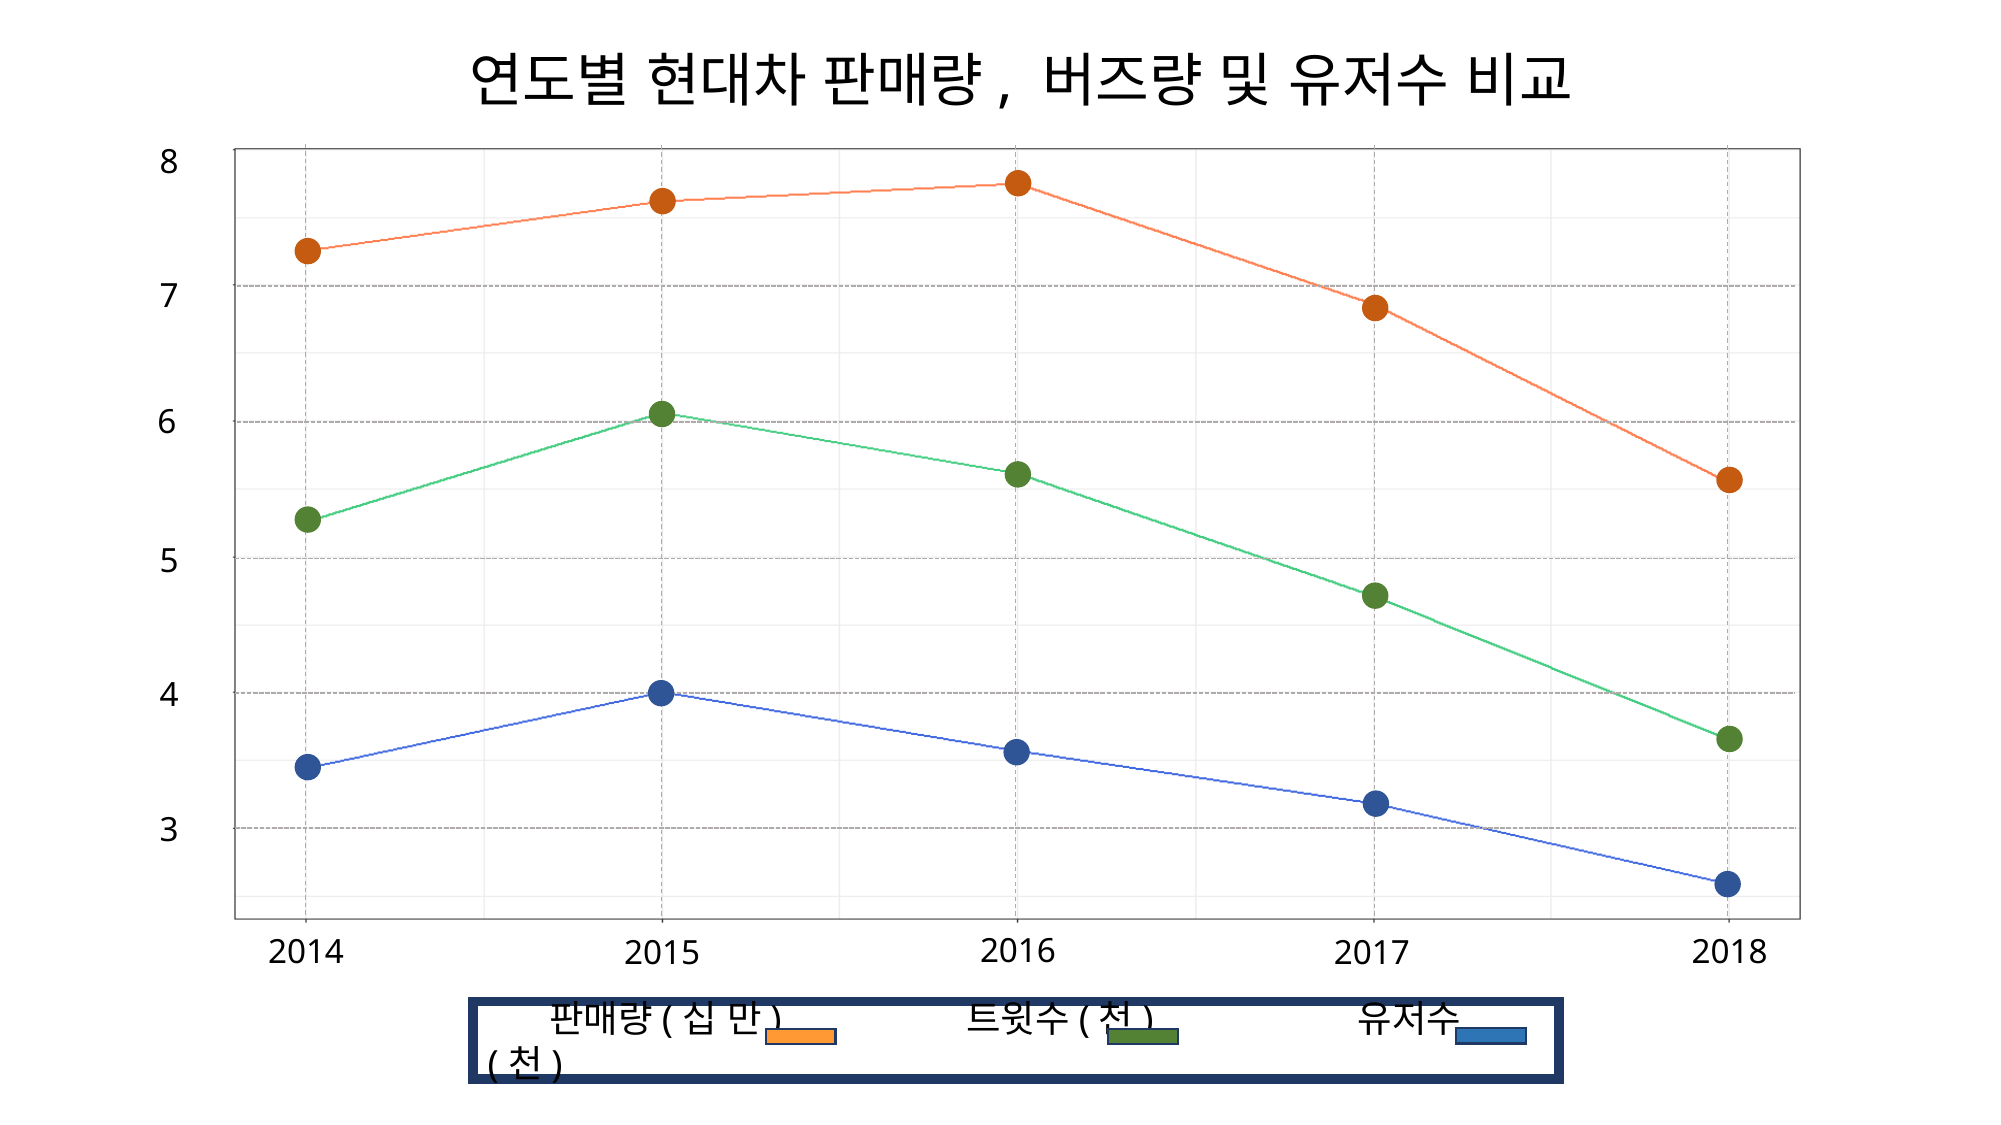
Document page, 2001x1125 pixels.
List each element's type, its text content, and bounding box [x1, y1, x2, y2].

title 연도별 현대차 판매량, 버즈량 및 유저수 비교 [445, 33, 1597, 122]
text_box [73, 136, 1823, 1012]
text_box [472, 1001, 1560, 1080]
